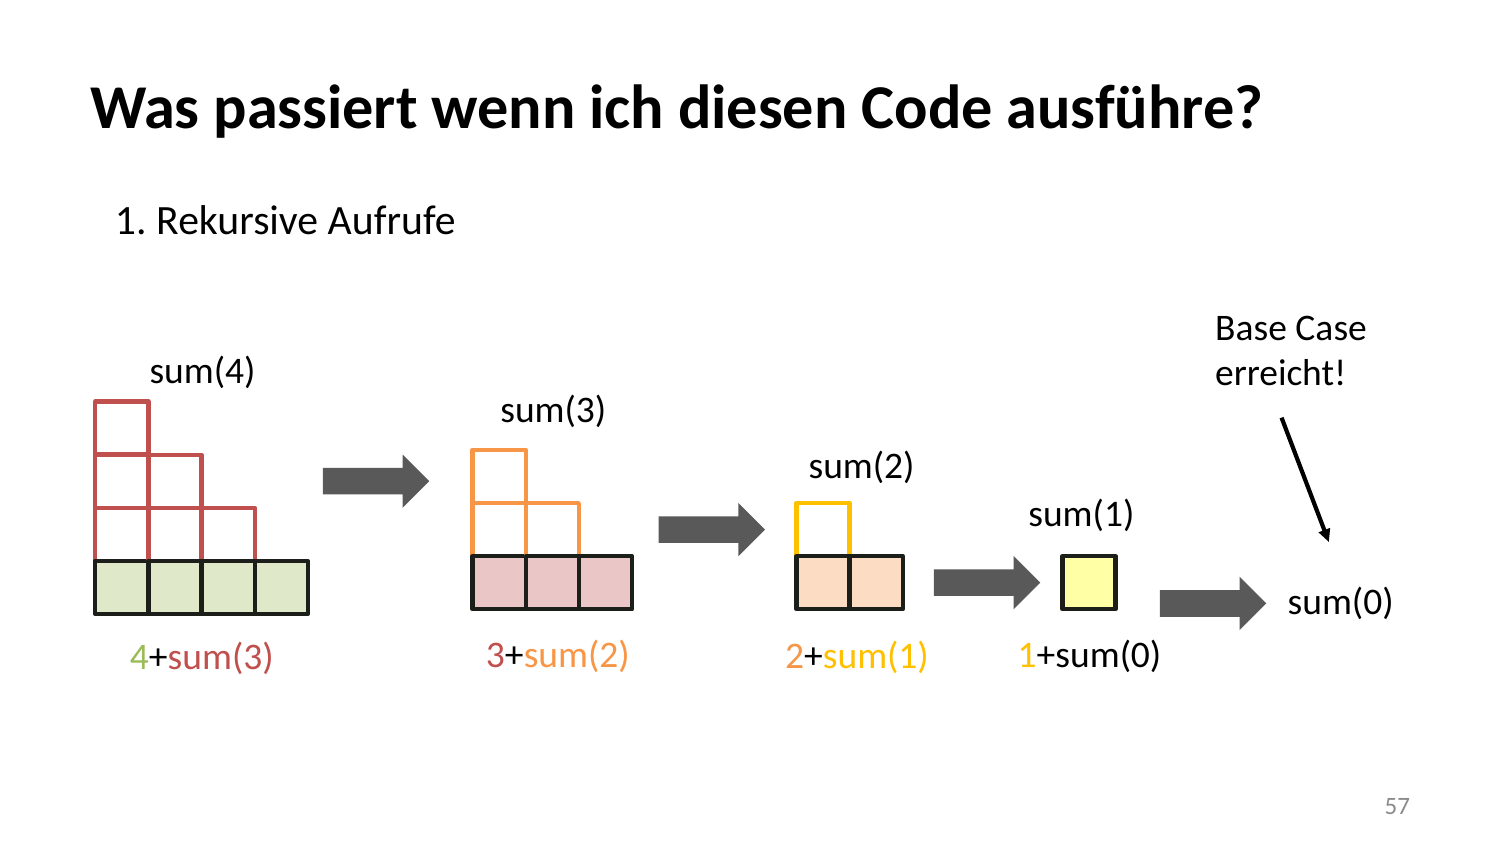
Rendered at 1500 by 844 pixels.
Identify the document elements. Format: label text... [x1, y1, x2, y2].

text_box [658, 433, 959, 685]
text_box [95, 338, 309, 615]
text_box 1. Rekursive Aufrufe [100, 185, 1058, 251]
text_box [1196, 569, 1420, 631]
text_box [963, 480, 1192, 684]
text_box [1200, 295, 1405, 543]
text_box 4+sum(3) [115, 624, 304, 684]
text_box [322, 377, 660, 684]
slide_number 57 [1074, 782, 1425, 827]
title Was passiert wenn ich diesen Code ausführe? [75, 33, 1425, 175]
